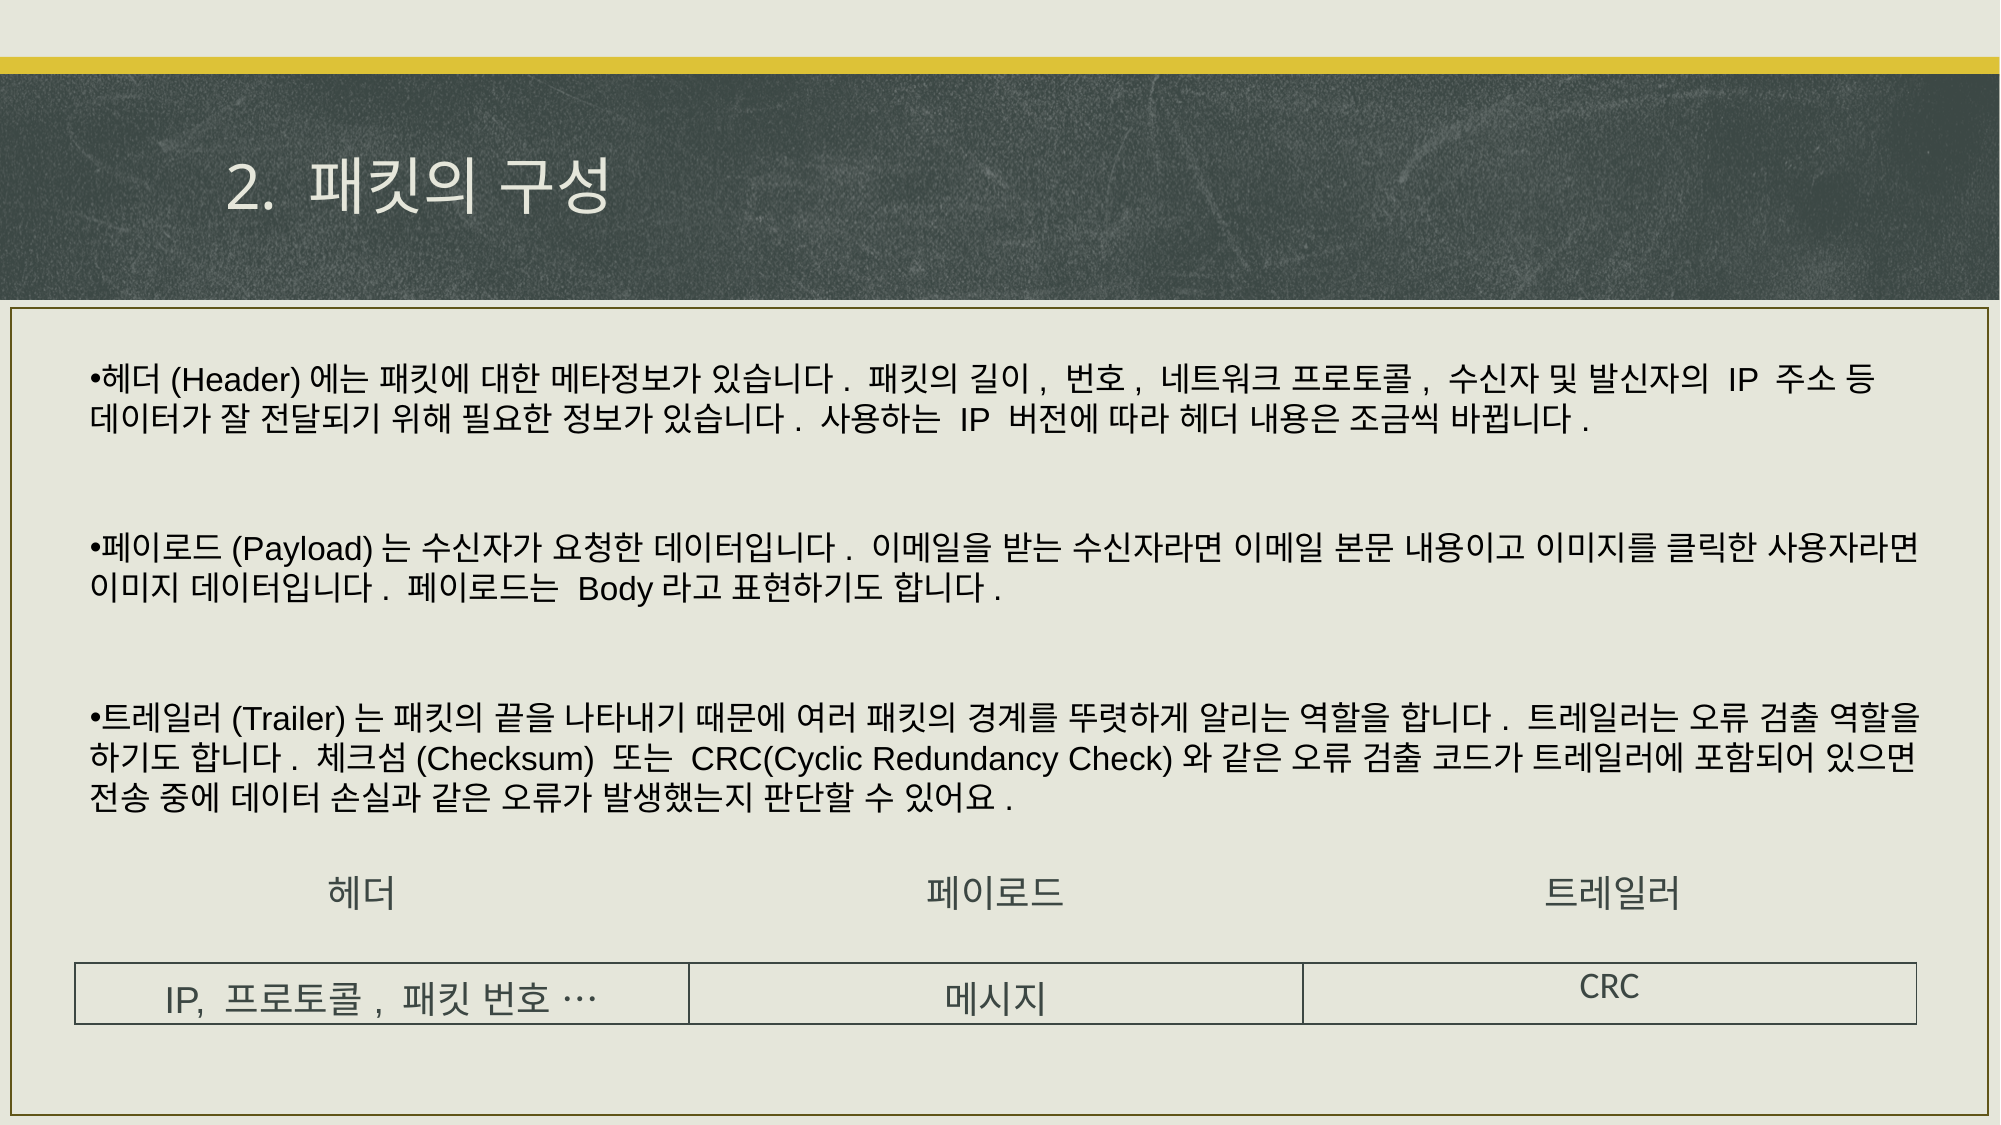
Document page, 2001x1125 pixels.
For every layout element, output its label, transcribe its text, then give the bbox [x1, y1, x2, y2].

table_header CRC [1304, 964, 1916, 1023]
text_box 트레일러 [1460, 862, 1766, 923]
text_box [10, 307, 1989, 1116]
table_header 메시지 [690, 964, 1302, 1023]
picture [0, 74, 2000, 300]
title 2. 패킷의 구성 [210, 76, 1790, 300]
text_box 페이로드 [843, 862, 1149, 923]
text_box 헤더 [209, 862, 515, 923]
text_box 헤더(Header)에는 패킷에 대한 메타정보가 있습니다. 패킷의 길이, 번호, 네트워크 프로토콜, 수신자 및 발신자의 IP 주소 등 데이터가 잘 전달되기 위해 필요한 정보가 있습니다. 사용하는 IP 버전에 따라 헤더 내용은 조금씩 바뀝니다. 페이로드(Payload)는 수신자가 요청한 데이터입니다. 이메일을 받는 수신자라면 이메일 본문 내용이고 이미지를 클릭한 사용자라면 이미지 데이터입니다. 페이로드는 Body라고 표현하기도 합니다. 트레일러(Trailer)는 패킷의 끝을 나타내기 때문에 여러 패킷의 경계를 뚜렷하게 알리는 역할을 합니다. 트레일러는 오류 검출 역할을 하기도 합니다. 체크섬(Checksum) 또는 CRC(Cyclic Redundancy Check)와 같은 오류 검출 코드가 트레일러에 포함되어 있으면 전송 중에 데이터 손실과 같은 오류가 발생했는지 판단할 수 있어요. [75, 350, 1946, 825]
table_header IP, 프로토콜, 패킷 번호 … [76, 964, 688, 1023]
